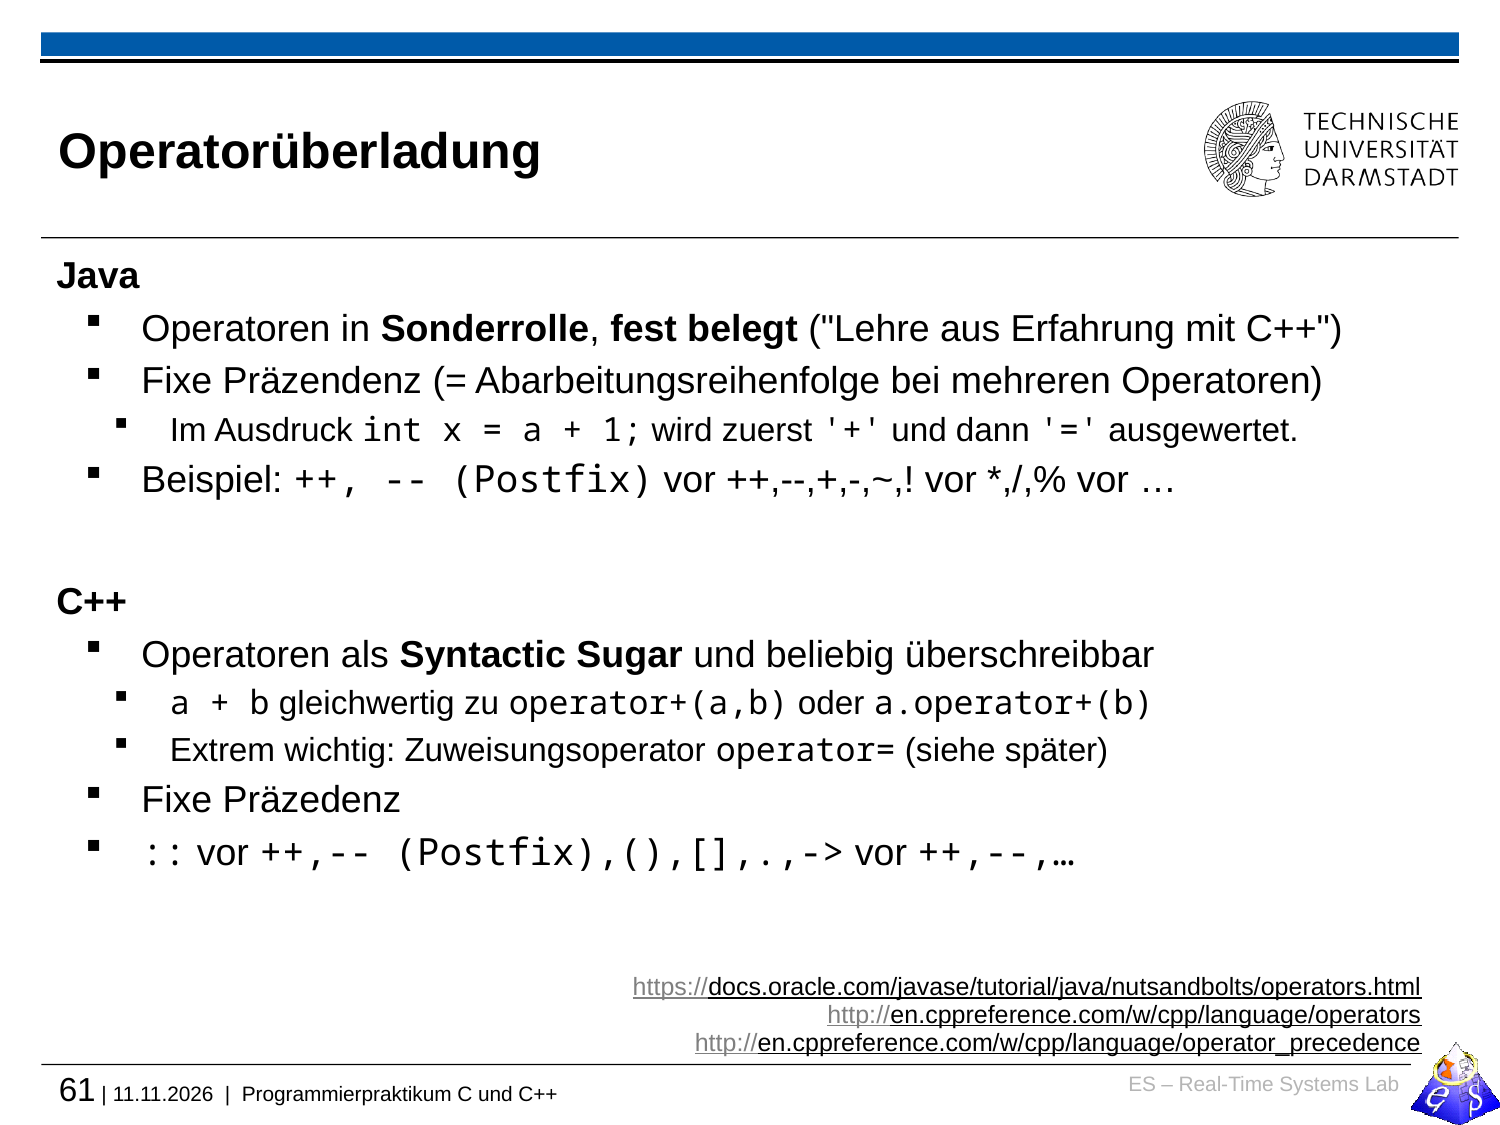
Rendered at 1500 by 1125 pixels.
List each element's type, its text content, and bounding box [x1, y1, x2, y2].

text_box https://docs.oracle.com/javase/tutorial/java/nutsandbolts/operators.html http://en.cppreference.com/w/cpp/language/operators http://en.cppreference.com/w/cpp/language/operator_precedence [596, 966, 1444, 1065]
picture [1411, 1041, 1500, 1125]
list Java Operatoren in Sonderrolle, fest belegt ("Lehre aus Erfahrung mit C++") Fixe Präzendenz (= Abarbeitungsreihenfolge bei mehreren Operatoren) Im Ausdruck int x = a + 1; wird zuerst '+' und dann '=' ausgewertet. Beispiel: ++, -- (Postfix) vor ++,--,+,-,~,! vor *,/,% vor … C++ Operatoren als Syntactic Sugar und beliebig überschreibbar a + b gleichwertig zu operator+(a,b) oder a.operator+(b) Extrem wichtig: Zuweisungsoperator operator= (siehe später) Fixe Präzedenz :: vor ++,-- (Postfix),(),[],.,-> vor ++,--,… [41, 243, 1459, 941]
picture [1187, 84, 1483, 214]
title Operatorüberladung [58, 80, 1187, 218]
